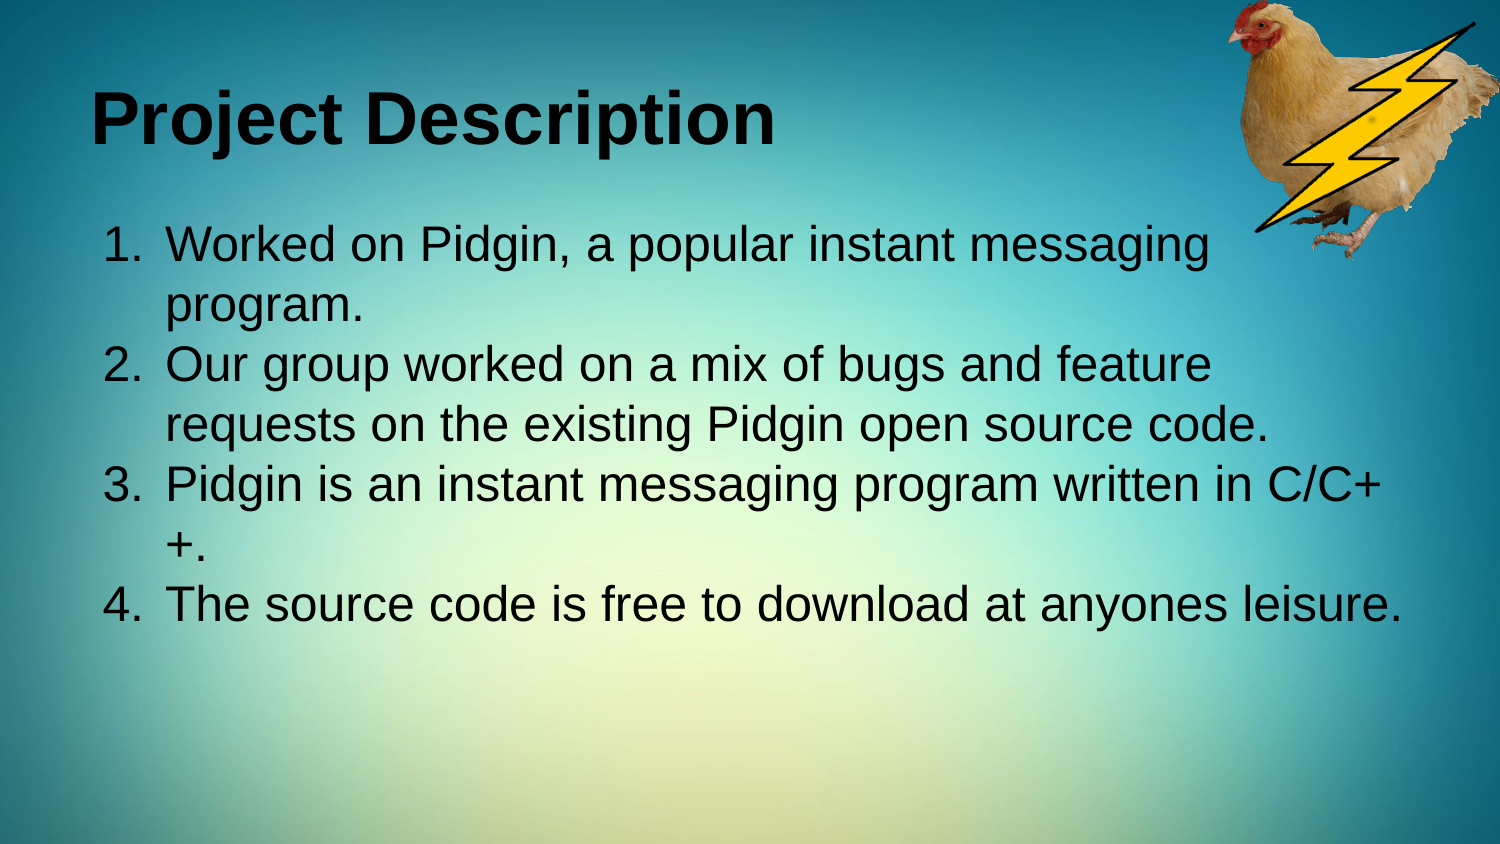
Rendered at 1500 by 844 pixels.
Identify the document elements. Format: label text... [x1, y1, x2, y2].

picture [0, 0, 1500, 844]
title Project Description [75, 33, 1222, 175]
list Worked on Pidgin, a popular instant messaging program. Our group worked on a mix of bugs and feature requests on the existing Pidgin open source code. Pidgin is an instant messaging program written in C/C++. The source code is free to download at anyones leisure. [75, 196, 1425, 808]
